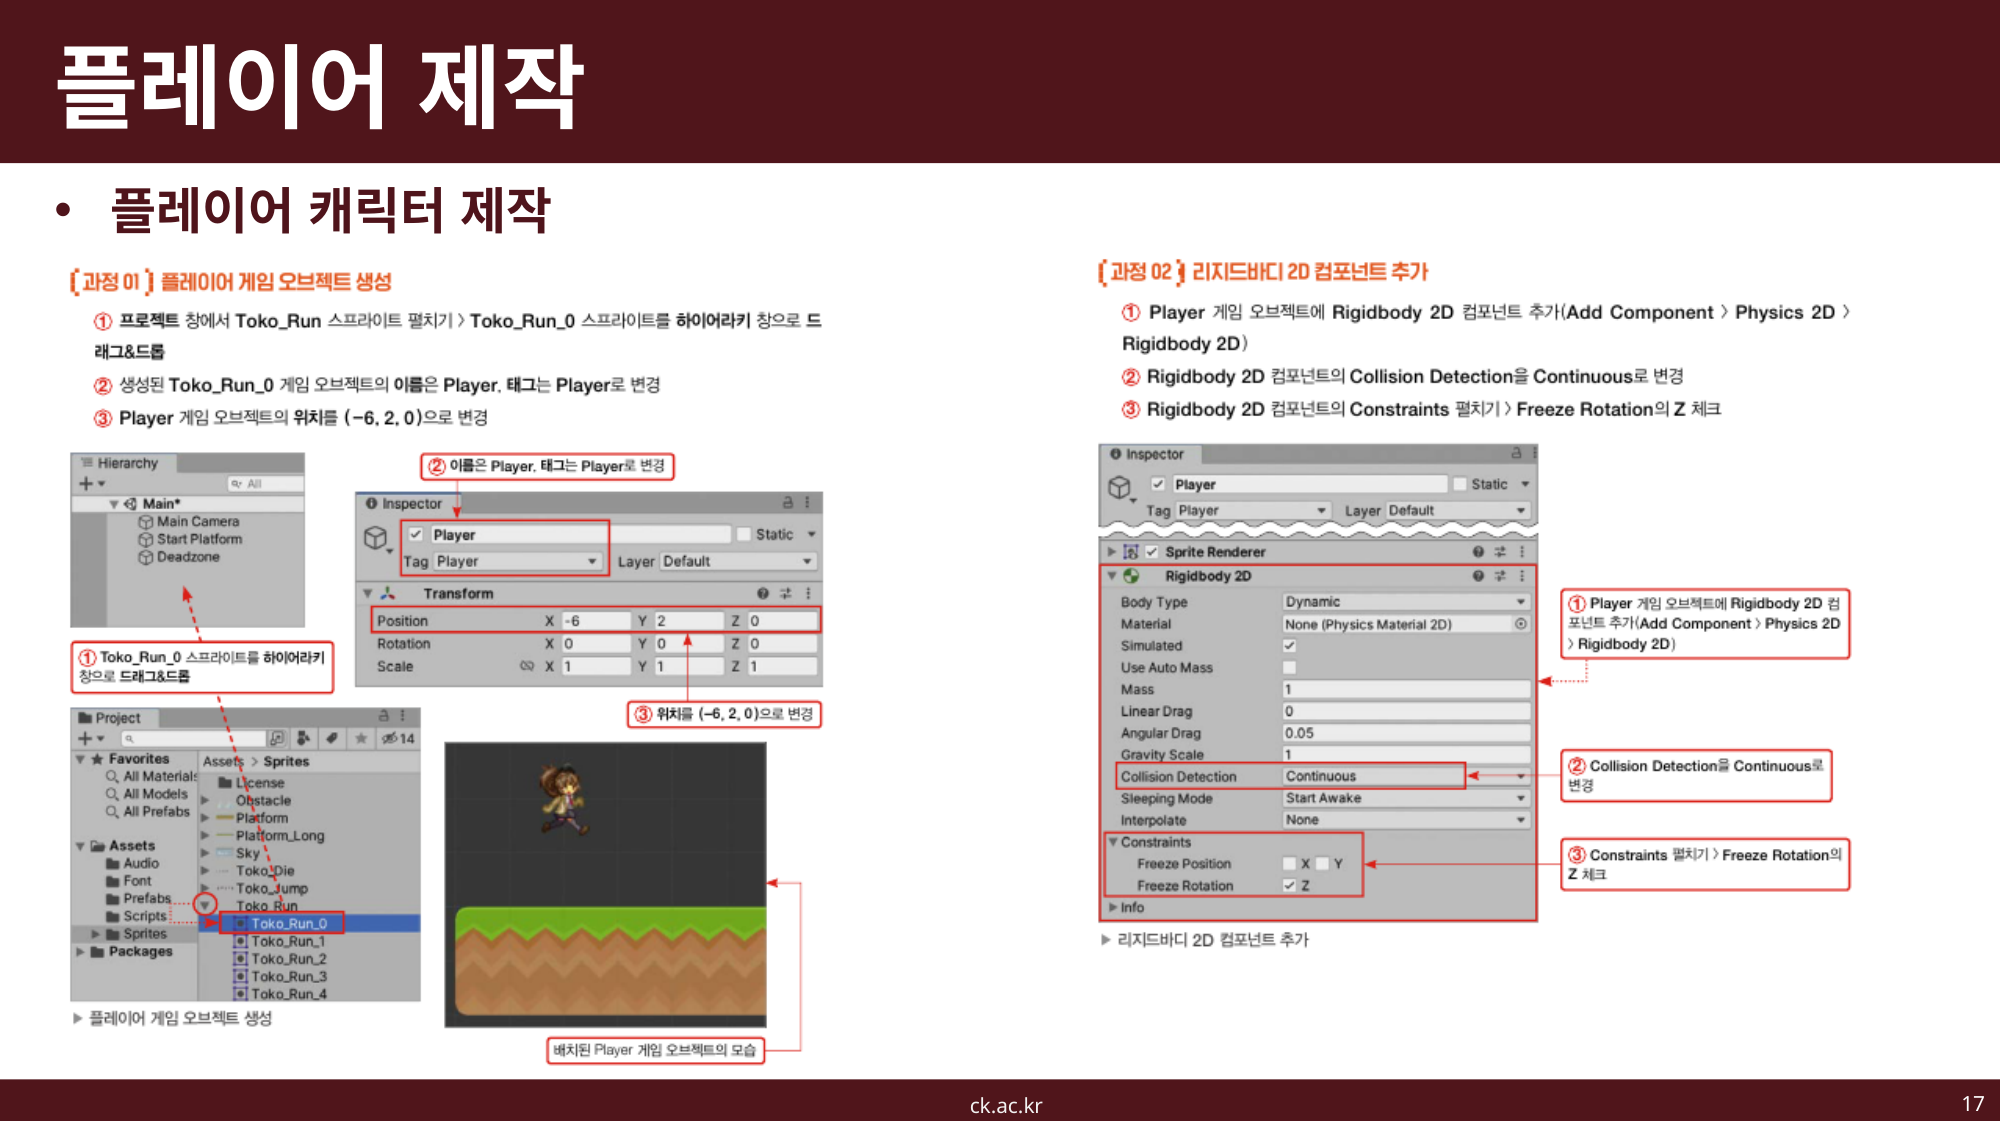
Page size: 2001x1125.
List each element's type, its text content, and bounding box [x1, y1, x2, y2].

footer ck.ac.kr [949, 1084, 1064, 1125]
title 플레이어 제작 [39, 34, 1289, 149]
picture [1083, 247, 1866, 956]
picture [58, 262, 839, 1069]
slide_number 17 [1911, 1083, 2000, 1125]
text_box 플레이어 캐릭터 제작 [39, 171, 1933, 247]
